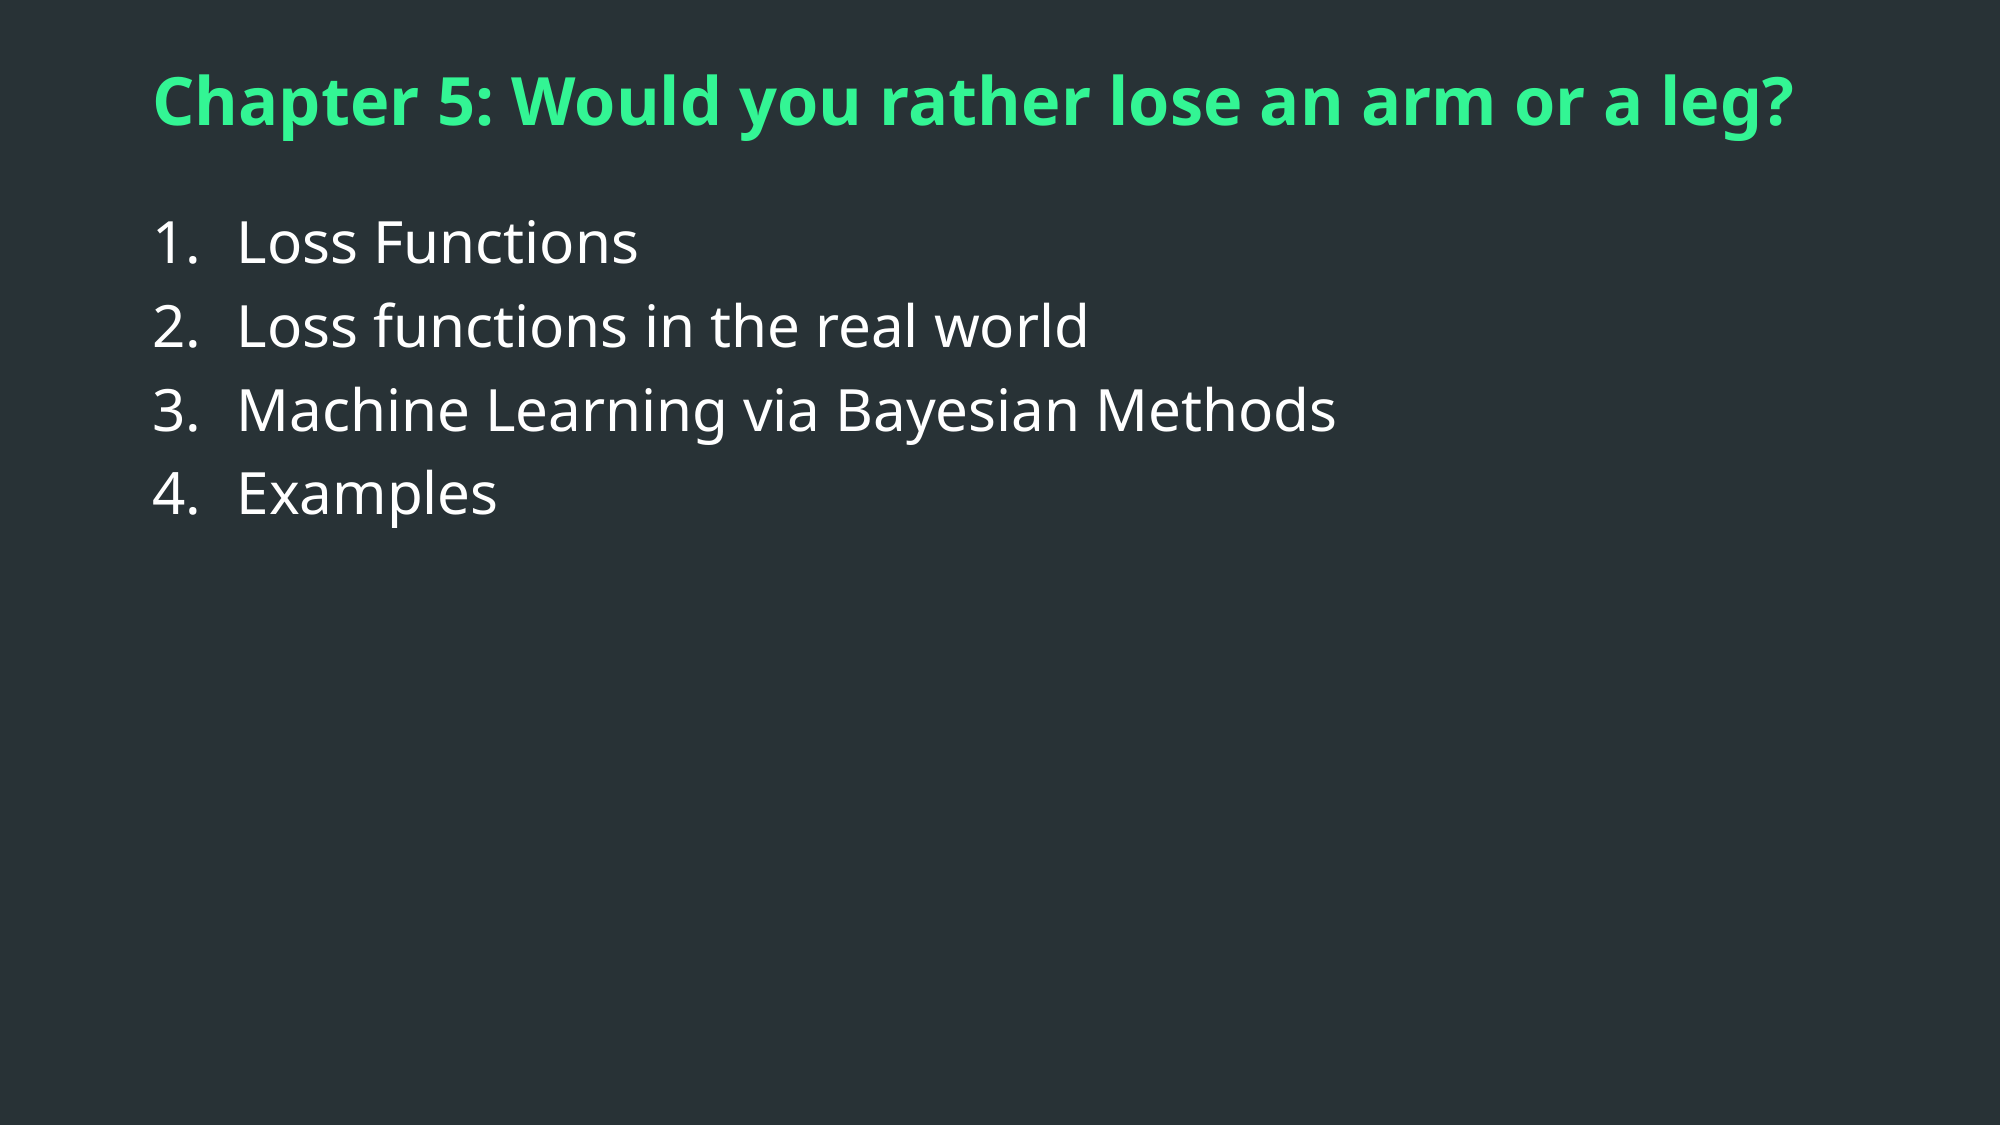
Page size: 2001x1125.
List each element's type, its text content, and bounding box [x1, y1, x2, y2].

list Loss Functions Loss functions in the real world Machine Learning via Bayesian Methods Examples [137, 205, 1863, 920]
title Chapter 5: Would you rather lose an arm or a leg? [137, 59, 1863, 148]
